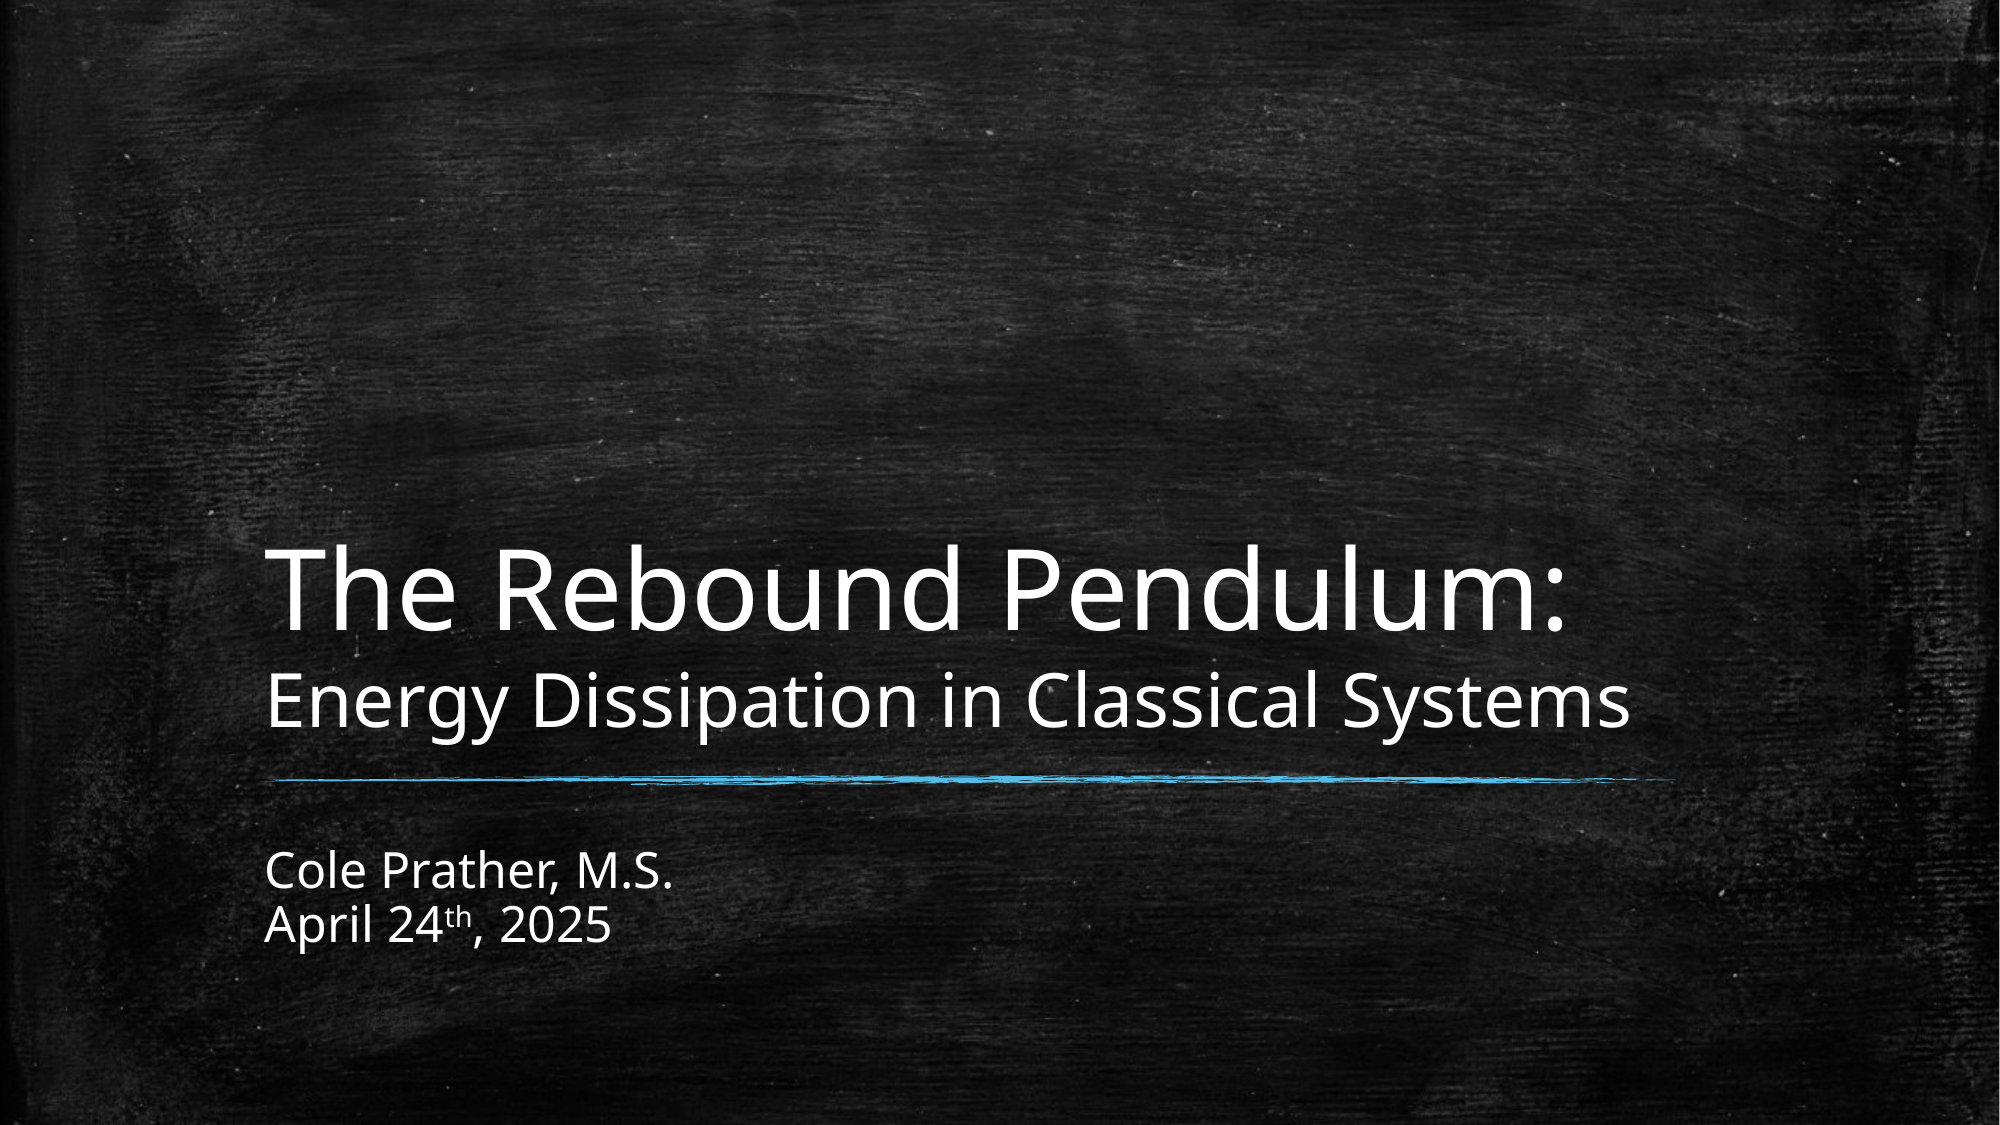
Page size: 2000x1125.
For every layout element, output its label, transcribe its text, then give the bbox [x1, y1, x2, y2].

title The Rebound Pendulum: Energy Dissipation in Classical Systems [249, 312, 1750, 750]
subtitle Cole Prather, M.S. April 24th, 2025 [249, 837, 1750, 1013]
